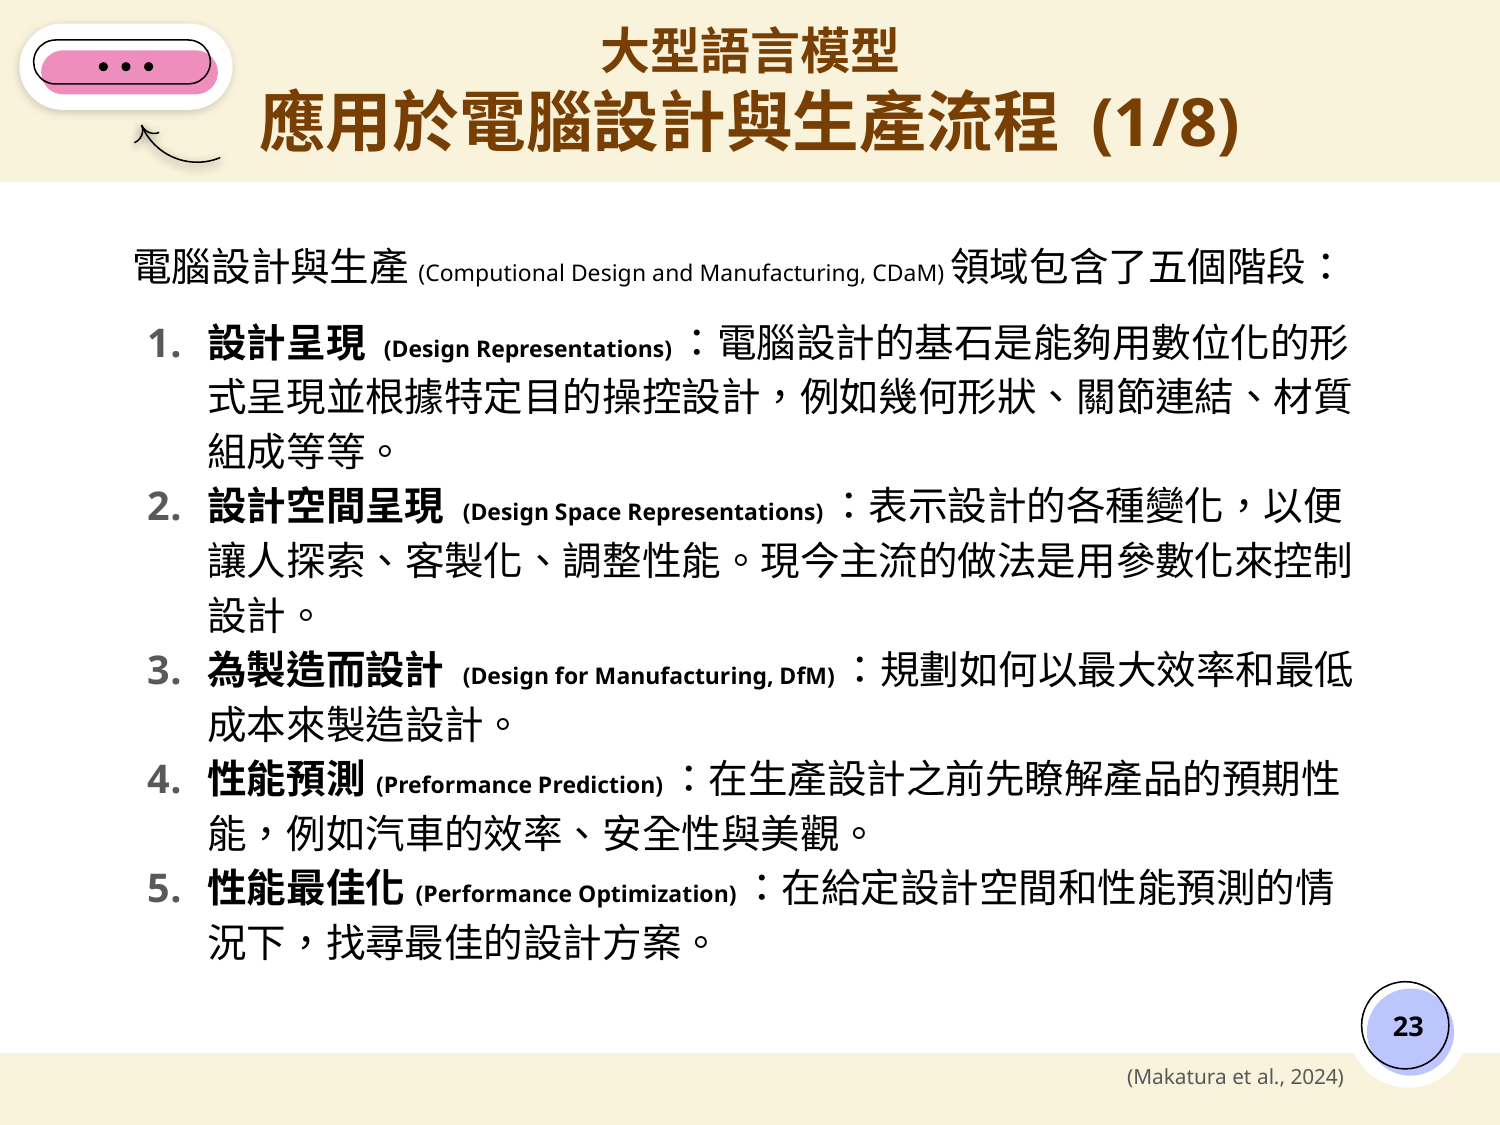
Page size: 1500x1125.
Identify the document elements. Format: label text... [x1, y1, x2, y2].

list (Makatura et al., 2024) [308, 1055, 1344, 1098]
slide_number ‹#› [1363, 984, 1454, 1071]
list 電腦設計與生產(Computional Design and Manufacturing, CDaM)領域包含了五個階段： 設計呈現 (Design Representations)：電腦設計的基石是能夠用數位化的形式呈現並根據特定目的操控設計，例如幾何形狀、關節連結、材質組成等等。 設計空間呈現 (Design Space Representations)：表示設計的各種變化，以便讓人探索、客製化、調整性能。現今主流的做法是用參數化來控制設計。 為製造而設計 (Design for Manufacturing, DfM)：規劃如何以最大效率和最低成本來製造設計。 性能預測 (Preformance Prediction)：在生產設計之前先瞭解產品的預期性能，例如汽車的效率、安全性與美觀。 性能最佳化 (Performance Optimization)：在給定設計空間和性能預測的情況下，找尋最佳的設計方案。 [117, 220, 1383, 1001]
title 大型語言模型 應用於電腦設計與生產流程 (1/8) [232, 23, 1268, 171]
